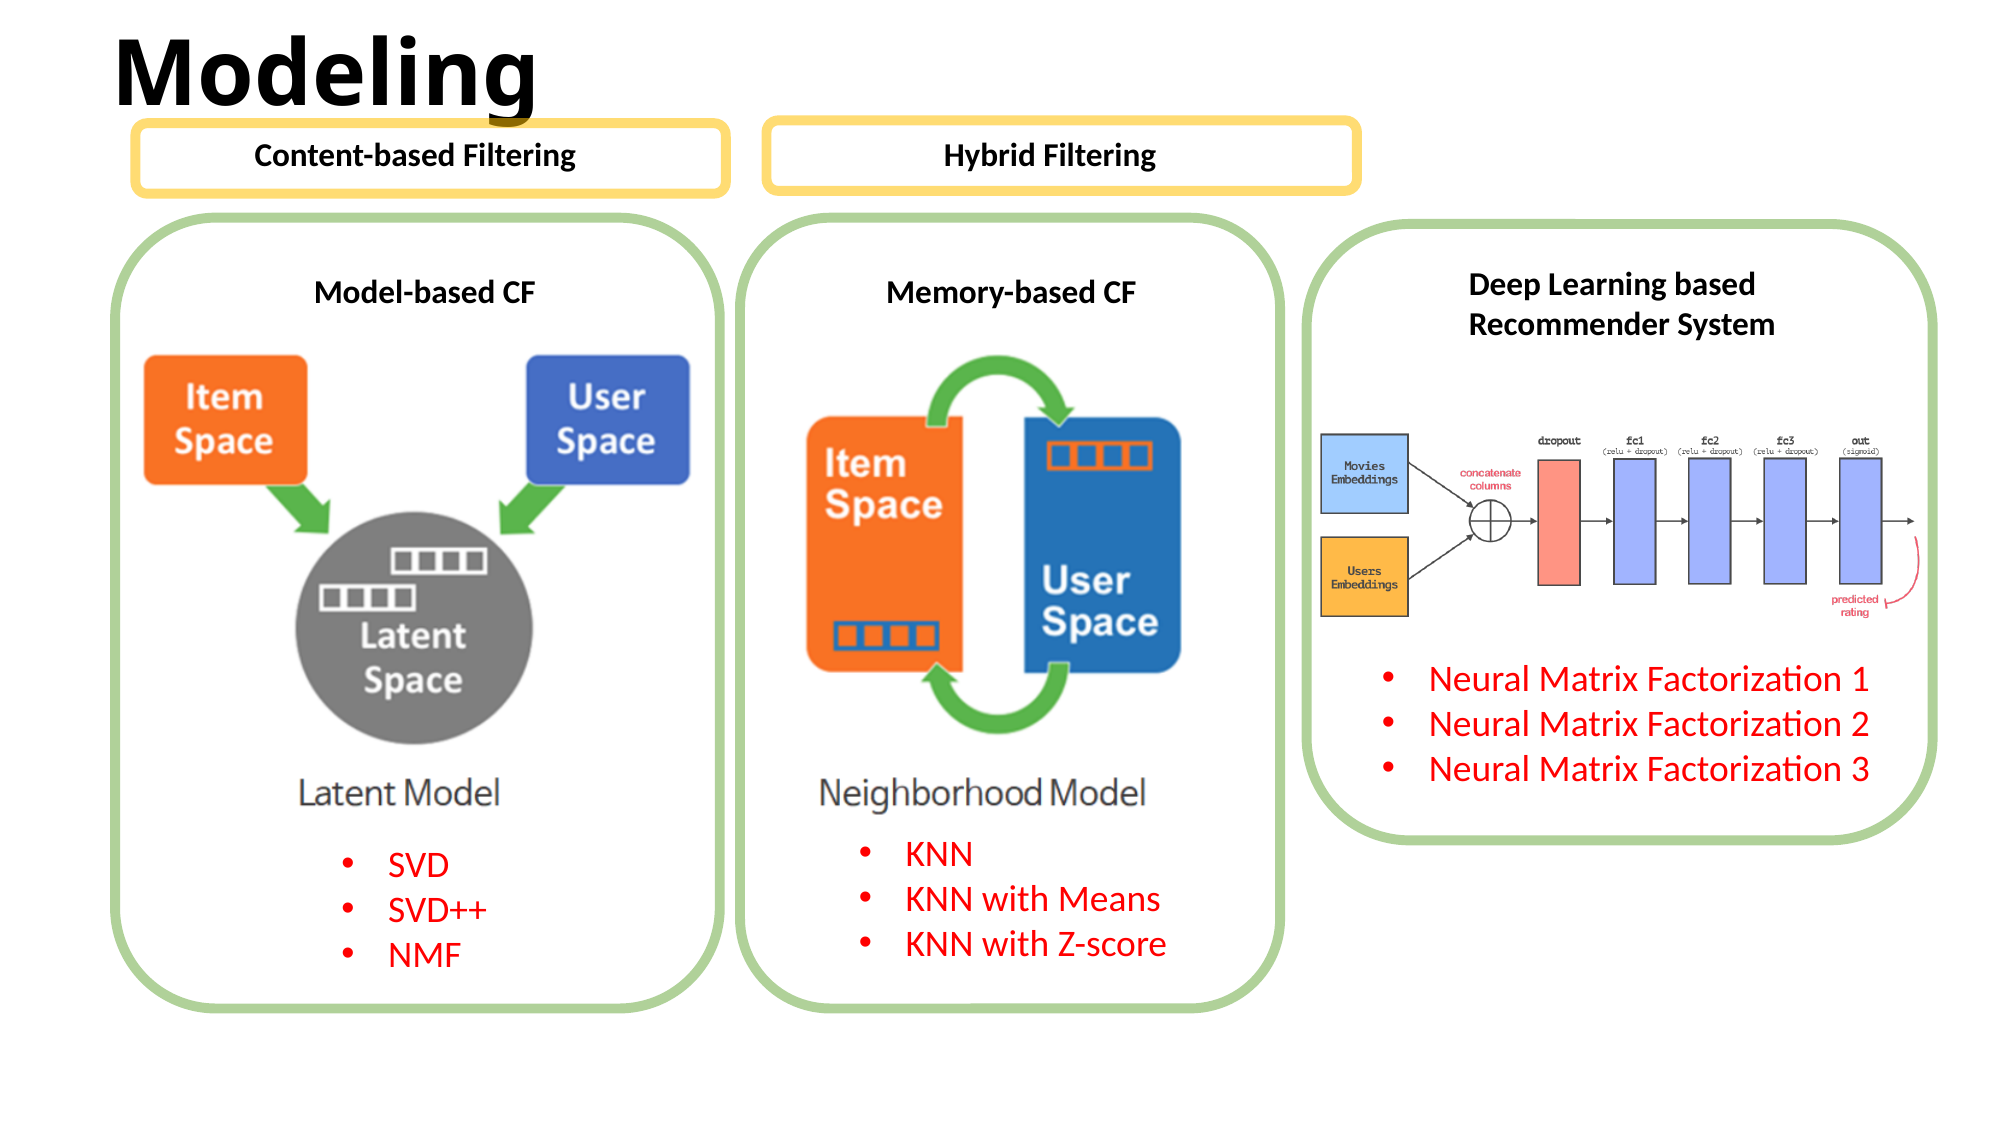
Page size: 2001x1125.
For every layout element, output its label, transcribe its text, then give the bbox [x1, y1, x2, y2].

text_box [765, 119, 1359, 192]
picture [766, 303, 1234, 822]
picture [1313, 425, 1927, 624]
text_box [115, 216, 720, 303]
text_box Deep Learning based Recommender System [1453, 255, 1855, 350]
text_box Modeling [71, 39, 581, 141]
text_box [738, 216, 1282, 1010]
text_box Neural Matrix Factorization 1 Neural Matrix Factorization 2 Neural Matrix Factorization 3 [1367, 646, 1894, 797]
text_box [114, 822, 721, 1010]
picture [102, 303, 726, 822]
text_box Content-based Filtering [239, 125, 609, 180]
text_box [1305, 222, 1934, 842]
text_box SVD SVD++ NMF [326, 833, 503, 983]
text_box KNN KNN with Means KNN with Z-score [843, 822, 1183, 972]
text_box [134, 122, 727, 195]
text_box Hybrid Filtering [928, 125, 1298, 180]
